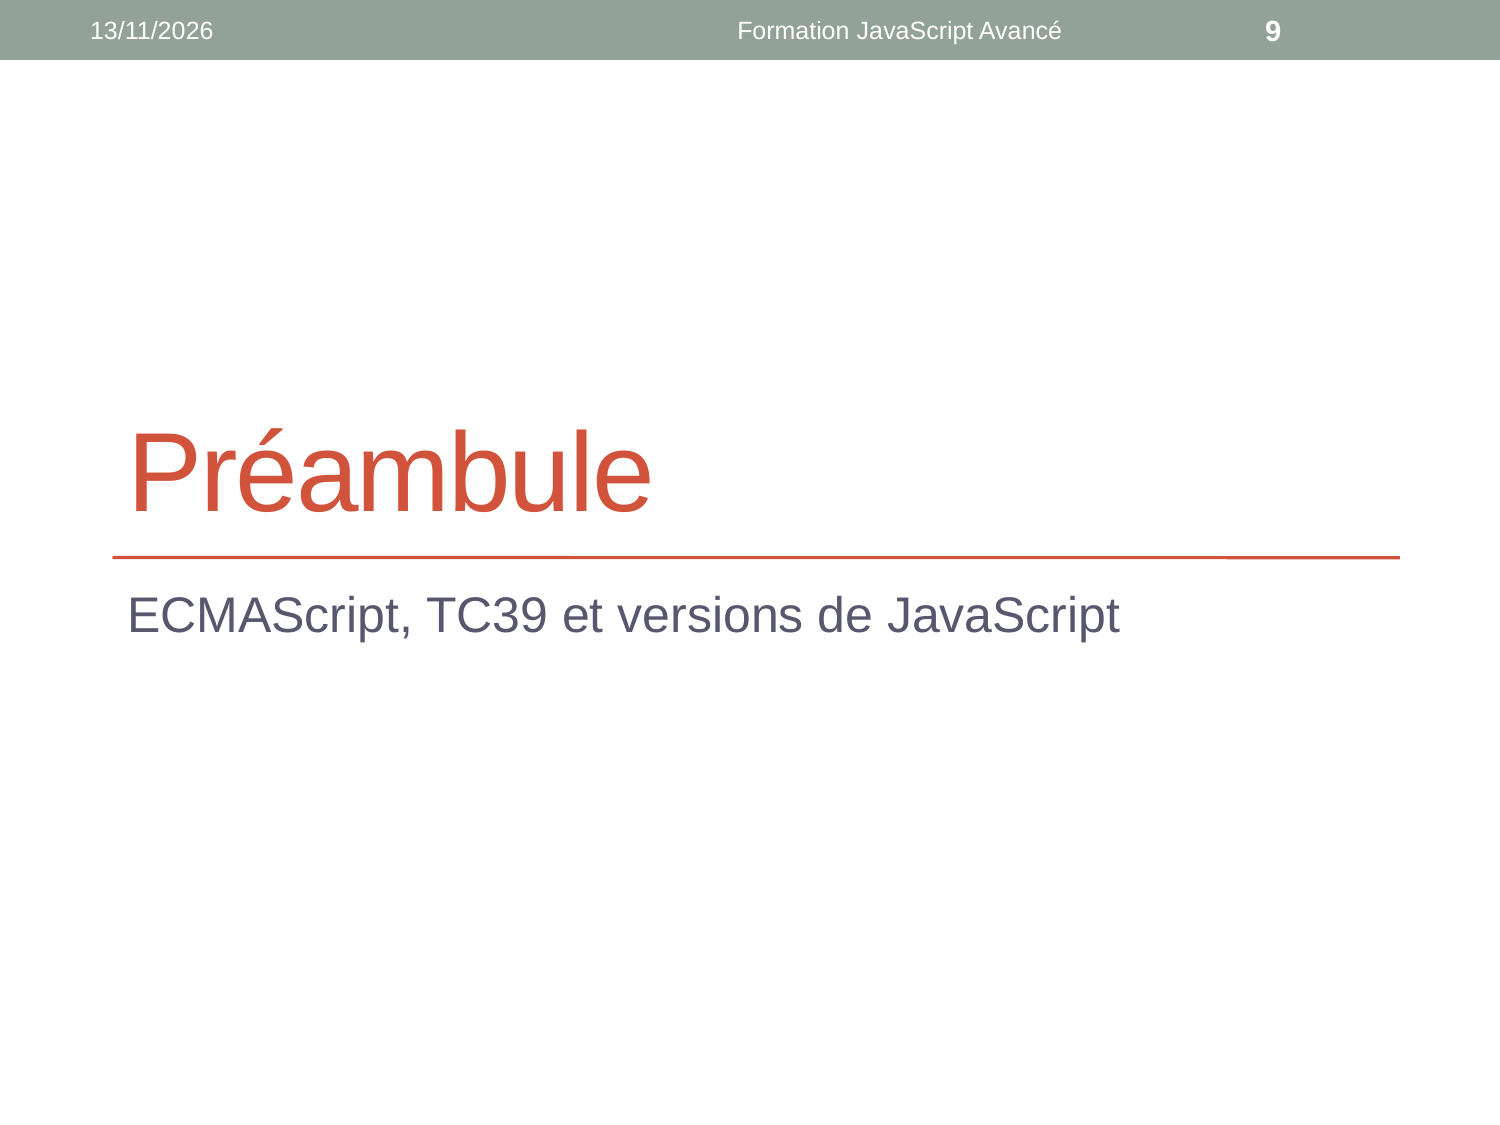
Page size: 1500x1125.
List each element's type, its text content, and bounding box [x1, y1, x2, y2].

subtitle ECMAScript, TC39 et versions de JavaScript [112, 575, 1163, 863]
slide_number 9 [1250, 3, 1425, 57]
title Préambule [112, 224, 1400, 542]
footer Formation JavaScript Avancé [562, 3, 1238, 57]
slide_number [75, 3, 550, 57]
